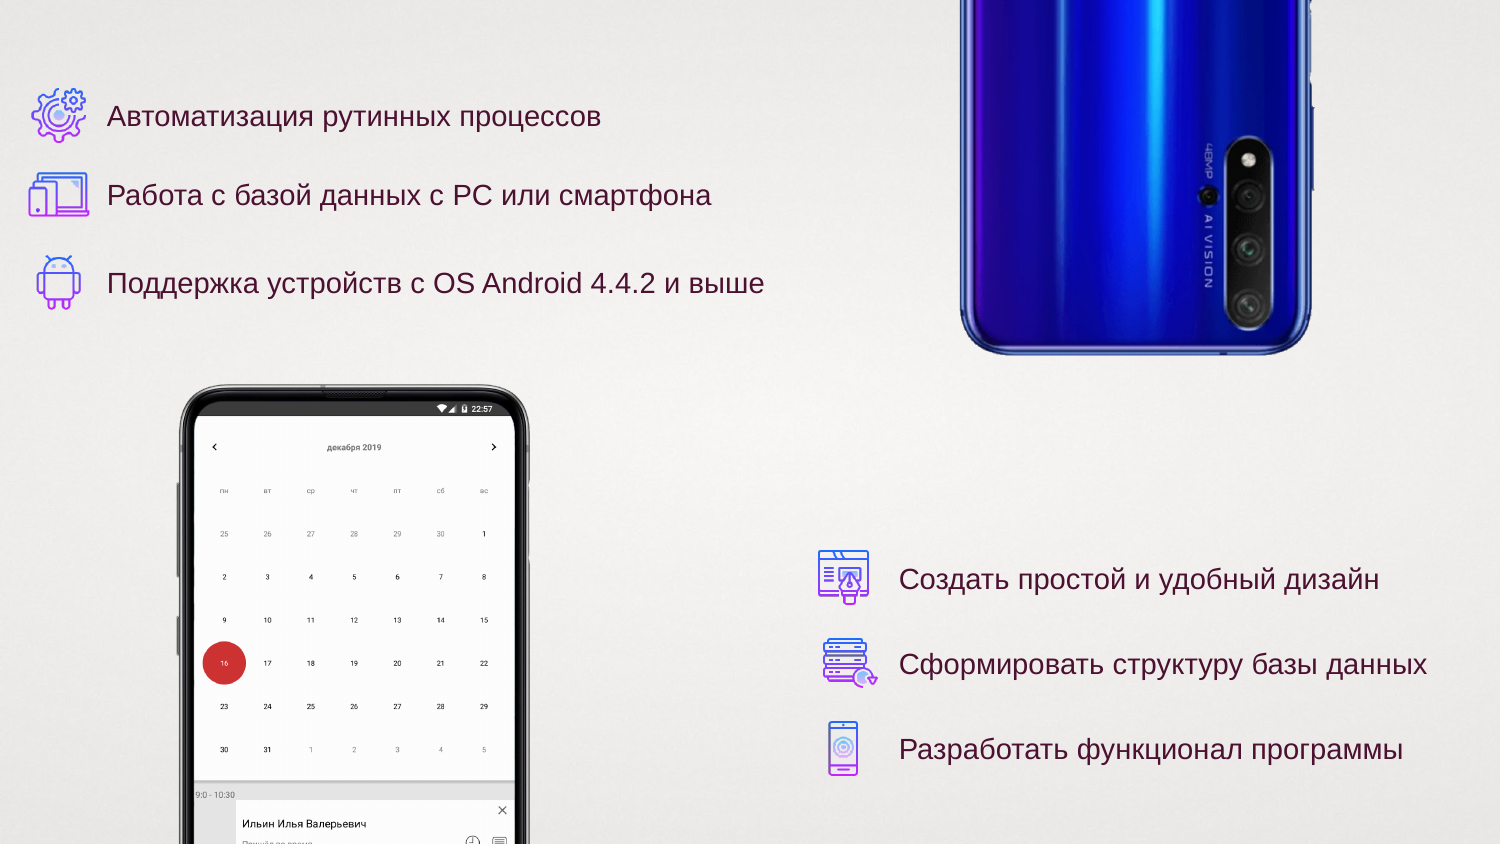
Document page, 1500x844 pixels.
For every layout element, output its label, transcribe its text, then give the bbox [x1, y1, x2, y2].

text_box Создать простой и удобный дизайн [883, 553, 1457, 602]
text_box Сформировать структуру базы данных [888, 638, 1457, 687]
text_box Поддержка устройств с OS Android 4.4.2 и выше [97, 258, 810, 307]
text_box Разработать функционал программы [883, 723, 1457, 772]
text_box Работа с базой данных с PC или смартфона [97, 169, 731, 219]
text_box Автоматизация рутинных процессов [97, 90, 665, 140]
picture [0, 0, 1500, 844]
